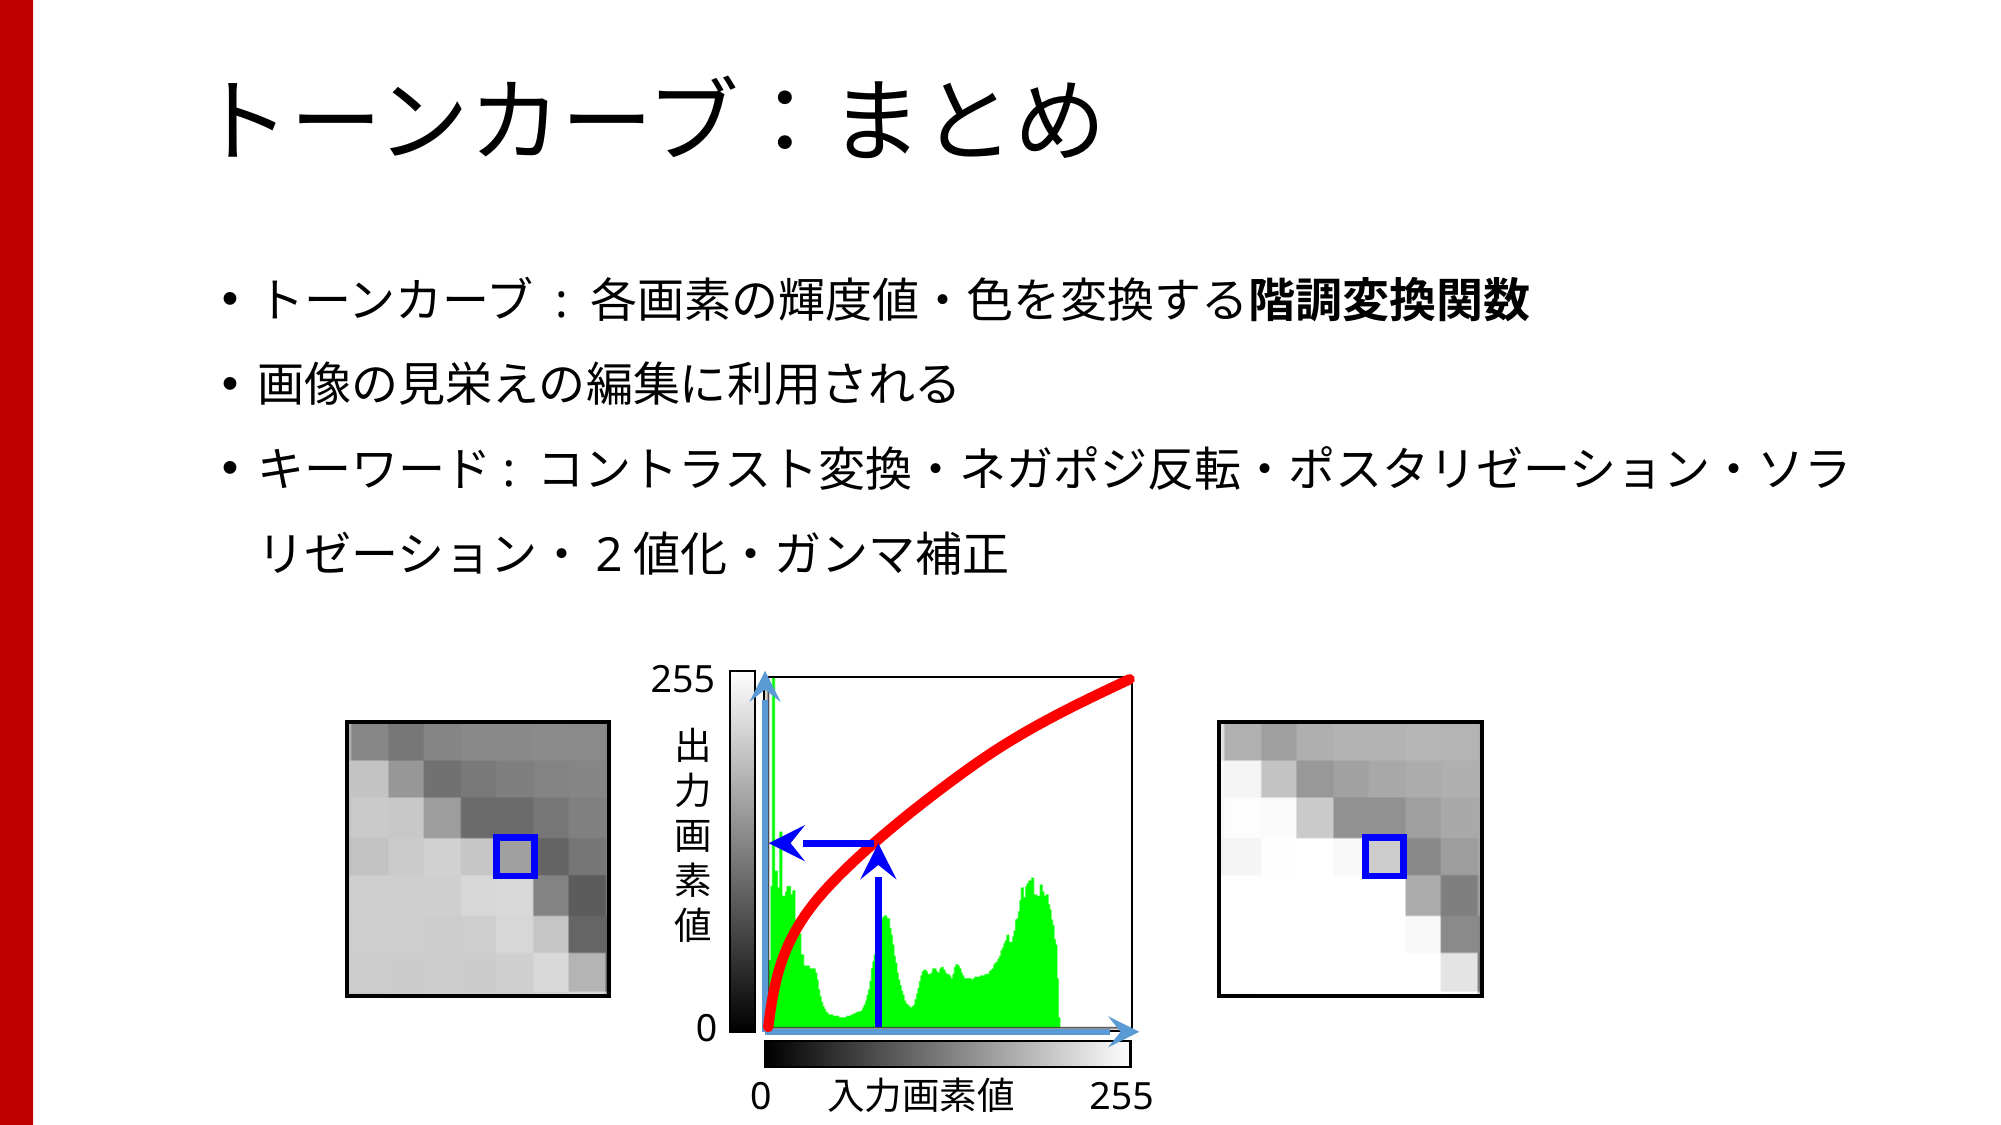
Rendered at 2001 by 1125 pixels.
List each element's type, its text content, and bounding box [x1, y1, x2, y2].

title トーンカーブ：まとめ [183, 64, 2000, 185]
list トーンカーブ : 各画素の輝度値・色を変換する階調変換関数 画像の見栄えの編集に利用される キーワード: コントラスト変換・ネガポジ反転・ポスタリゼーション・ソラリゼーション・2値化・ガンマ補正 [206, 234, 1905, 590]
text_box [348, 647, 1480, 1125]
